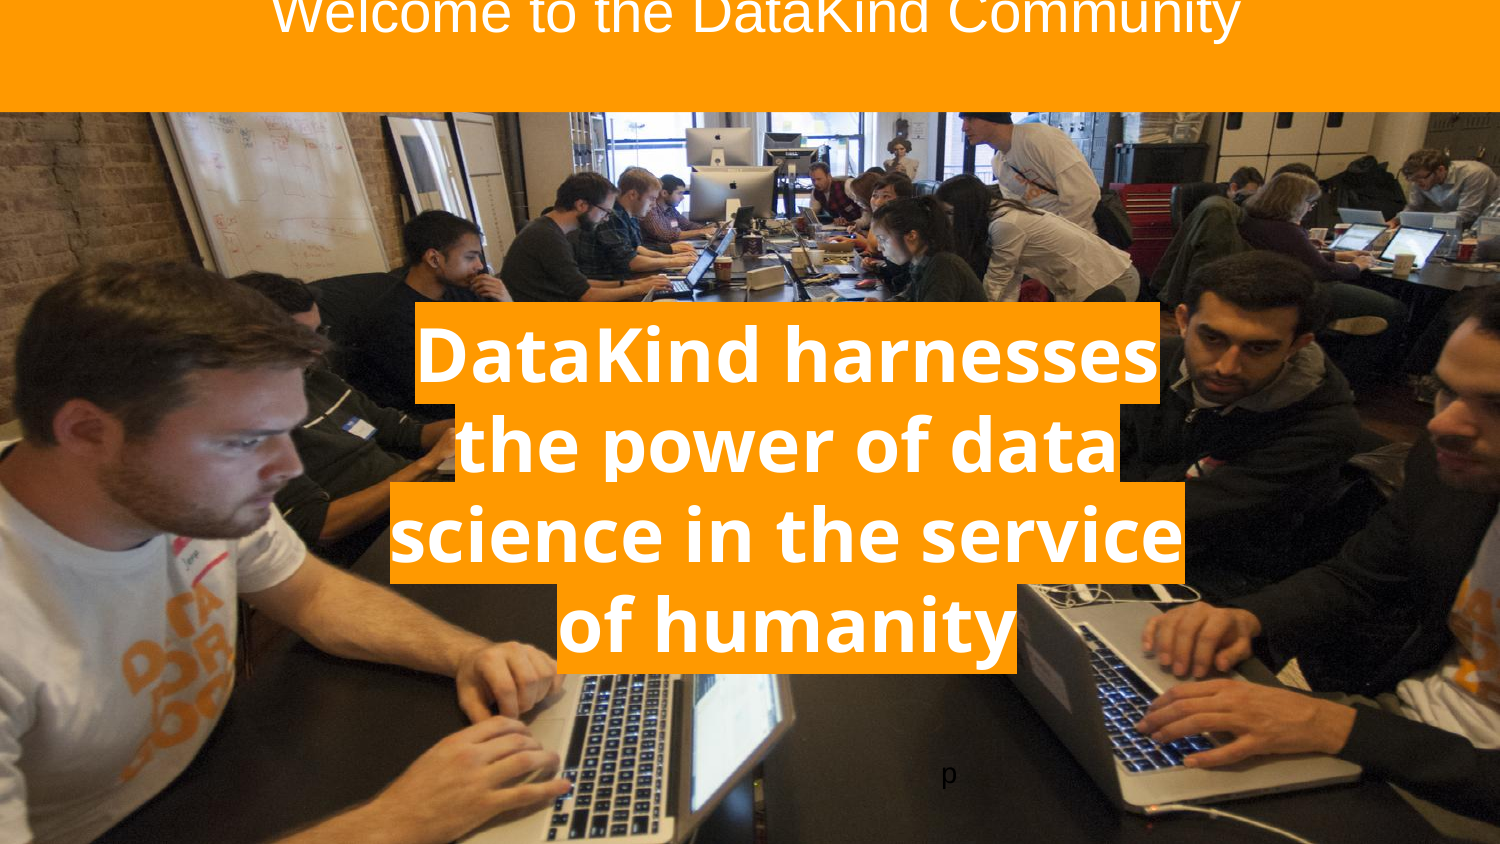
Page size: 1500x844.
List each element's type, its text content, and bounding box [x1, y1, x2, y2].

text_box p [926, 739, 1500, 818]
picture [0, 113, 1500, 844]
list DataKind harnesses the power of data science in the service of humanity [255, 292, 1245, 529]
title Welcome to the DataKind Community [0, 0, 1500, 113]
